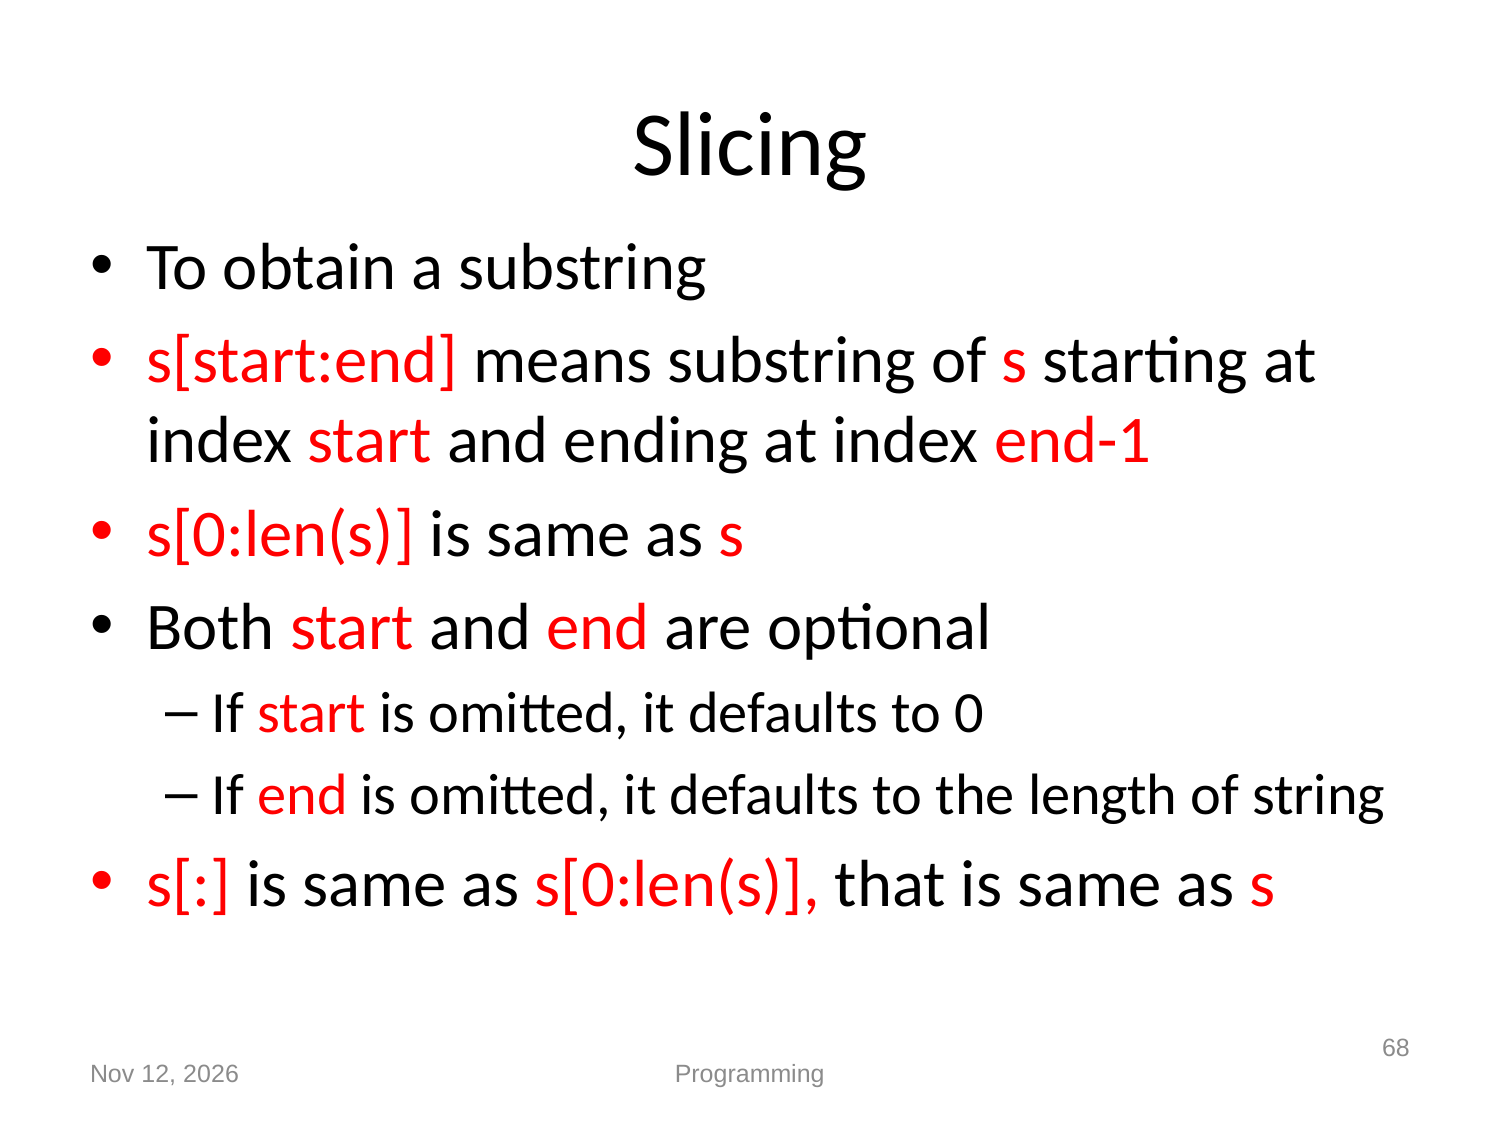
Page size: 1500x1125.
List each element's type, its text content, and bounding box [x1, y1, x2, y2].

slide_number Dec-23 [75, 1042, 425, 1103]
list To obtain a substring s[start:end] means substring of s starting at index start and ending at index end-1 s[0:len(s)] is same as s Both start and end are optional If start is omitted, it defaults to 0 If end is omitted, it defaults to the length of string s[:] is same as s[0:len(s)], that is same as s [75, 215, 1425, 958]
slide_number 68 [1074, 1016, 1425, 1077]
footer Programming [512, 1042, 988, 1103]
title Slicing [75, 45, 1425, 215]
